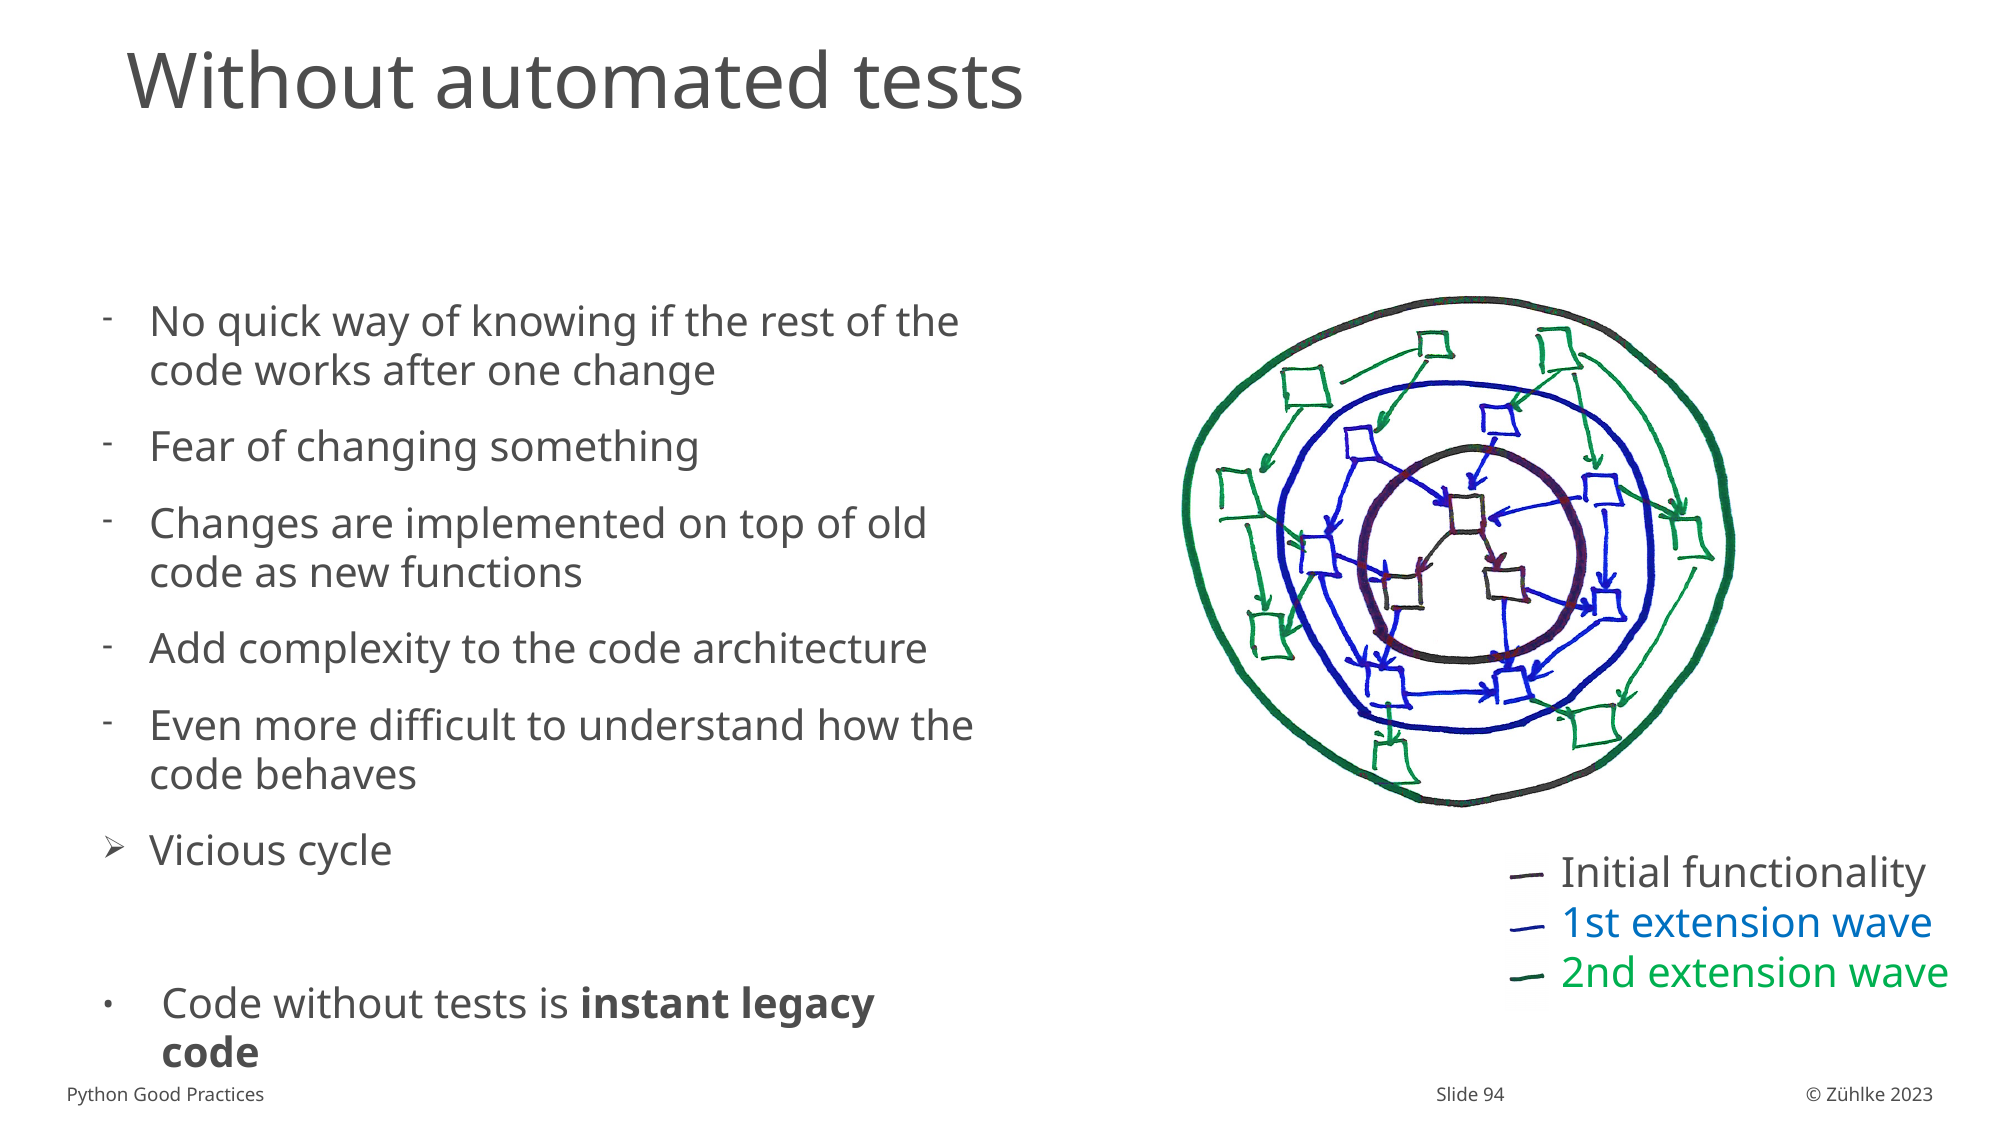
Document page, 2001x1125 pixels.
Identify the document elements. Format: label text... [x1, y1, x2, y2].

list No quick way of knowing if the rest of the code works after one change Fear of changing something Changes are implemented on top of old code as new functions Add complexity to the code architecture Even more difficult to understand how the code behaves Vicious cycle Code without tests is instant legacy code [102, 296, 977, 1041]
picture [1146, 281, 1788, 839]
title Without automated tests [126, 36, 1967, 154]
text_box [1504, 838, 1718, 1026]
